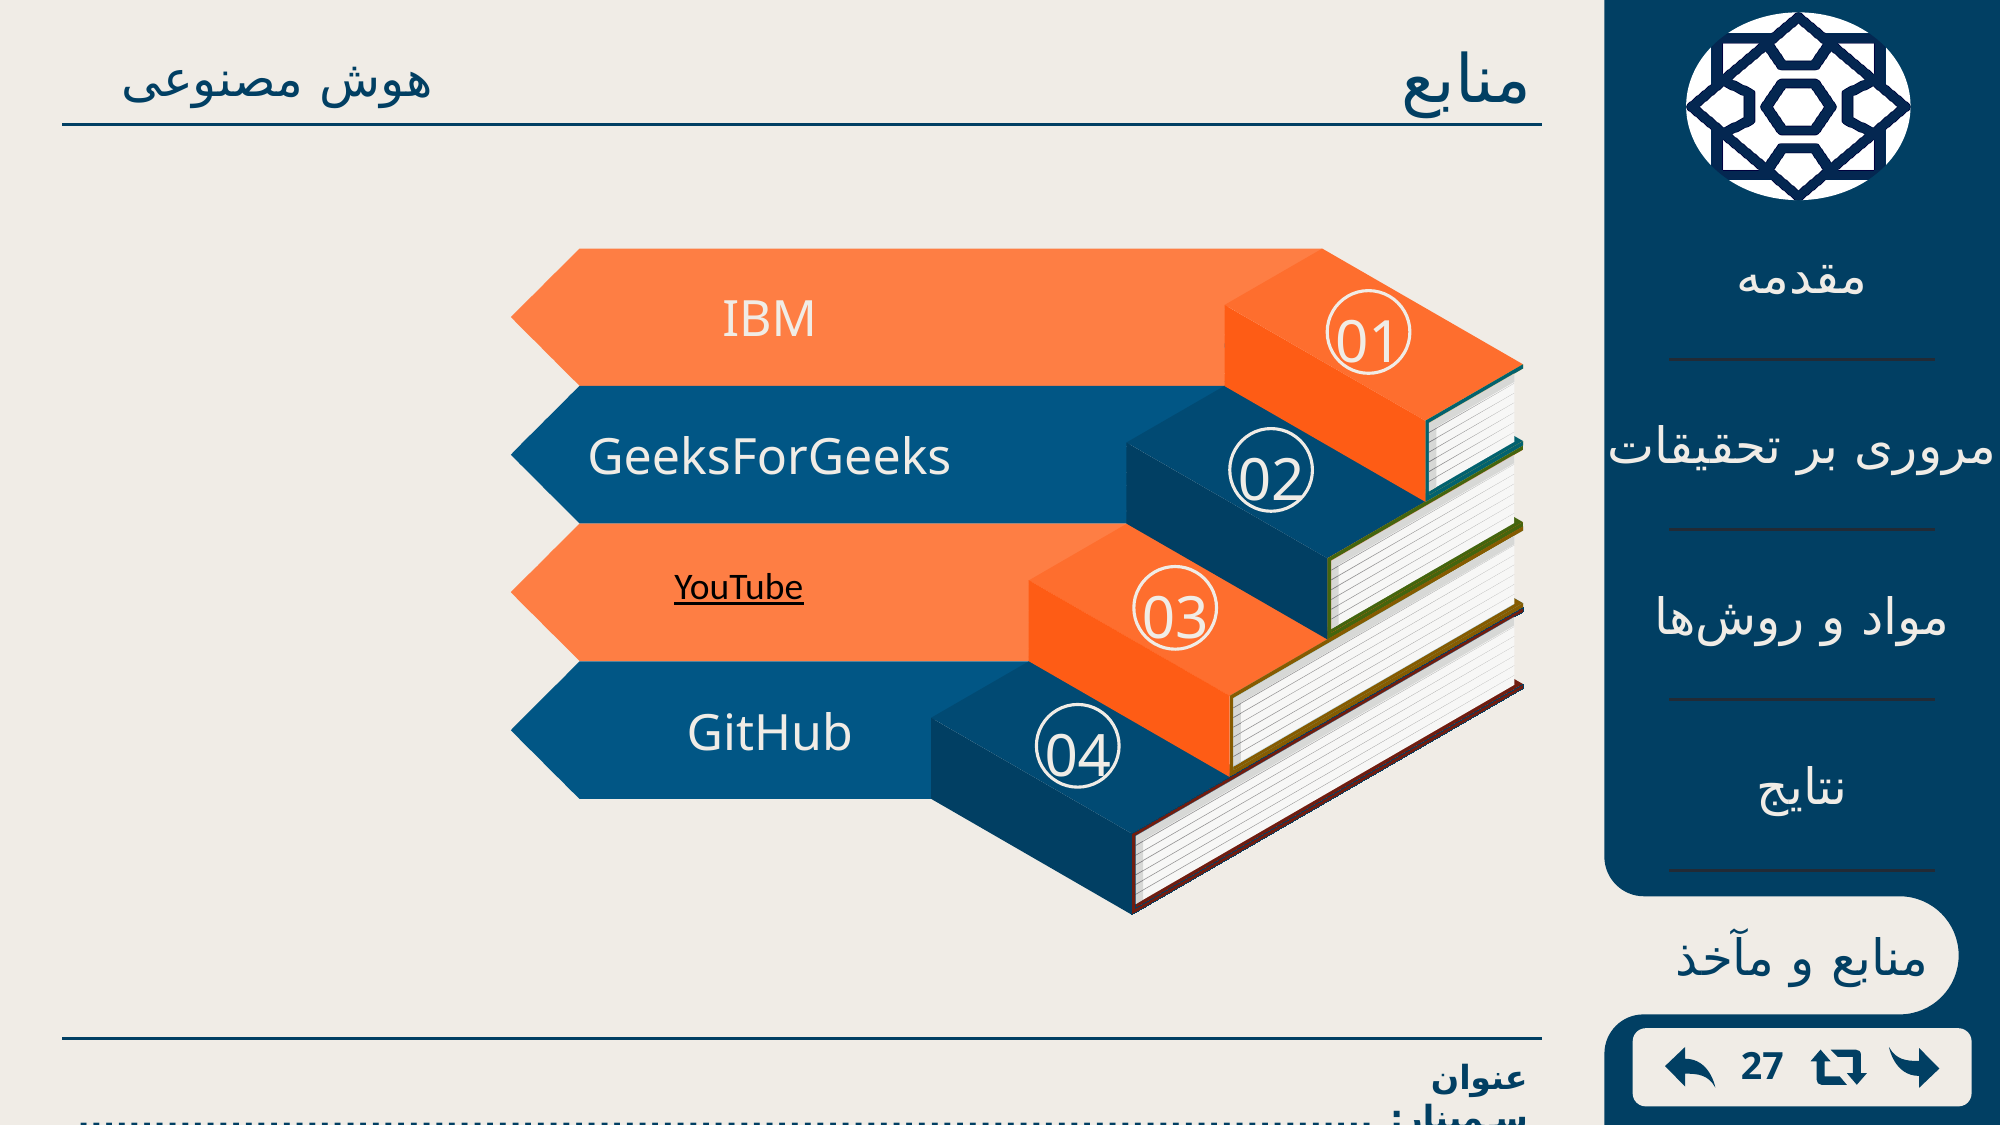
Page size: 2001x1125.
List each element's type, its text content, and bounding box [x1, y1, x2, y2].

text_box مقدمه [1721, 236, 1883, 311]
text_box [1327, 290, 1410, 384]
text_box [1736, 11, 1861, 27]
text_box هوش مصنوعی [106, 38, 448, 114]
picture [1721, 26, 1883, 188]
text_box 27 [1716, 1037, 1809, 1098]
text_box [1685, 36, 1721, 176]
text_box مروری بر تحقیقات [1592, 406, 2000, 482]
text_box [1810, 1049, 1847, 1085]
text_box [1740, 188, 1856, 202]
text_box [1631, 1027, 1973, 1108]
text_box [1603, 482, 2000, 1125]
text_box منابع و مآخذ [1660, 917, 1944, 993]
text_box [1665, 1046, 1716, 1088]
text_box عنوان سمینار: ...................................................................................................................... . [62, 1048, 1543, 1125]
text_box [1036, 704, 1120, 797]
text_box نتایج [1742, 747, 1863, 822]
text_box [1888, 1047, 1940, 1088]
text_box [1603, 0, 2000, 406]
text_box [1229, 428, 1313, 522]
text_box منابع [1386, 28, 1547, 124]
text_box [1128, 566, 1222, 659]
text_box مواد و روش‌ها [1639, 576, 1965, 652]
text_box [1883, 43, 1912, 170]
text_box [1830, 1049, 1867, 1085]
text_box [510, 248, 1524, 915]
